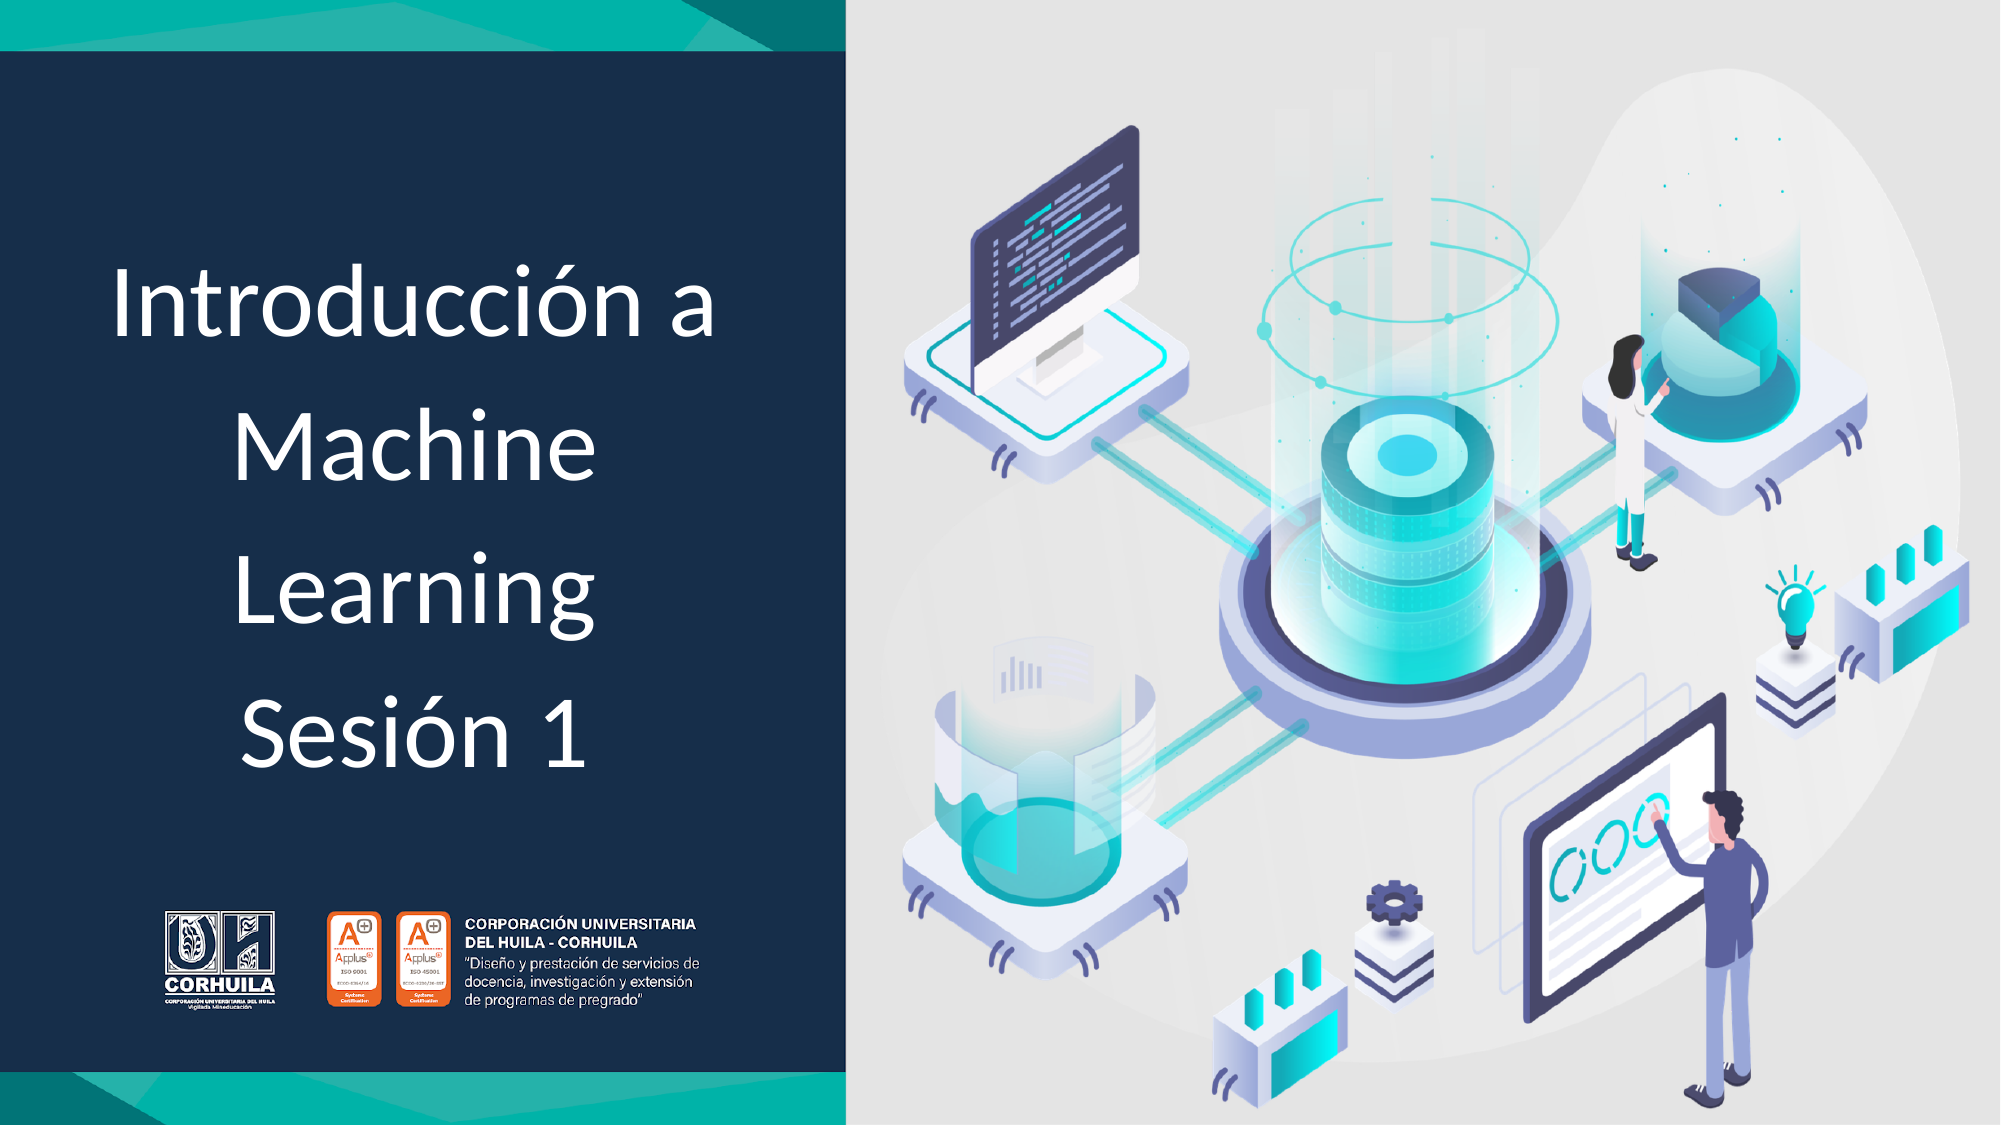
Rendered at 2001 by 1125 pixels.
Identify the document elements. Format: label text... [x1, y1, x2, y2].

picture [0, 0, 2001, 1125]
text_box Introducción a Machine Learning Sesión 1 [31, 206, 797, 796]
